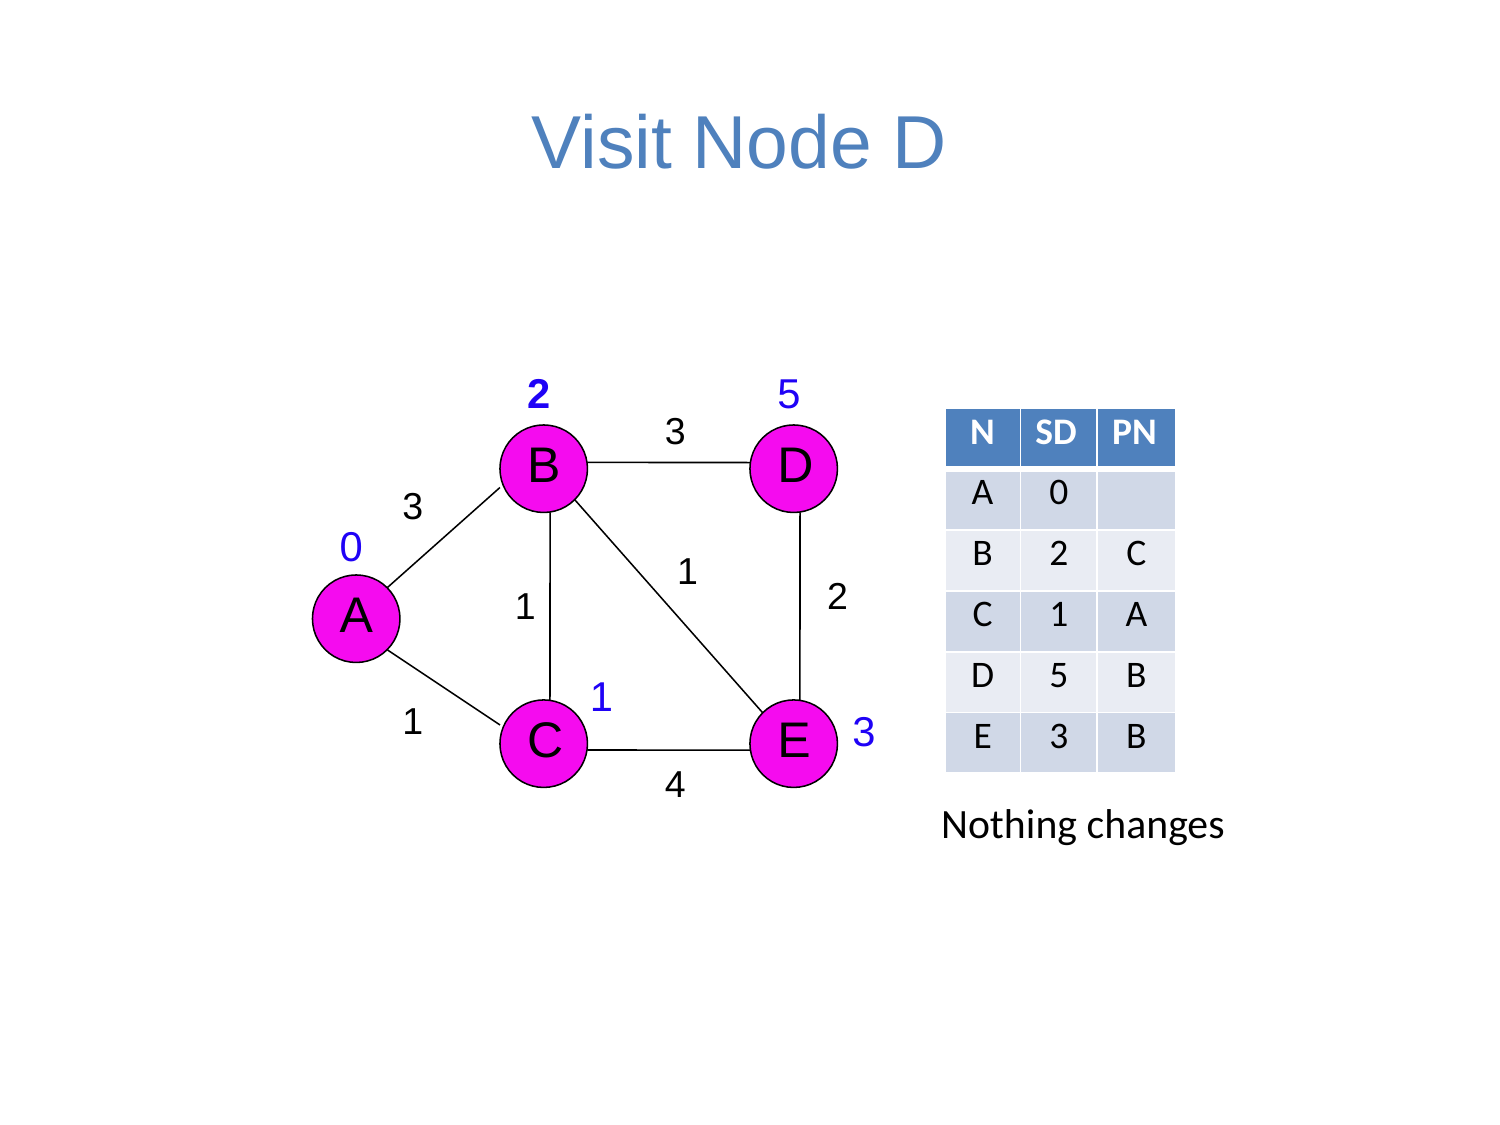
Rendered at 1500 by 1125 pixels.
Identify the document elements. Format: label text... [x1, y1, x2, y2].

text_box 1 [499, 574, 588, 635]
text_box Nothing changes [926, 789, 1240, 854]
table_cell E [946, 713, 1020, 772]
title Visit Node D [75, 45, 1425, 233]
table_cell C [1098, 531, 1175, 590]
table_cell 2 [1021, 531, 1096, 590]
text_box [499, 424, 588, 513]
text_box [749, 424, 838, 513]
table_cell 5 [1021, 653, 1096, 712]
text_box 3 [837, 697, 925, 763]
table_cell 1 [1021, 592, 1096, 651]
text_box 2 [812, 564, 900, 625]
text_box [499, 699, 588, 788]
table_cell B [1098, 713, 1175, 772]
text_box 2 [512, 359, 600, 425]
table_cell 0 [1021, 472, 1096, 529]
table_cell 3 [1021, 713, 1096, 772]
text_box 3 [649, 399, 738, 460]
text_box 5 [762, 359, 850, 425]
text_box 4 [649, 752, 738, 813]
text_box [312, 574, 401, 663]
table_cell C [946, 592, 1020, 651]
text_box 0 [324, 512, 413, 578]
table_cell [1098, 472, 1175, 529]
table_cell D [946, 653, 1020, 712]
table_header N [946, 409, 1020, 466]
table_cell B [946, 531, 1020, 590]
table_header PN [1098, 409, 1175, 466]
text_box 1 [574, 662, 663, 728]
text_box 1 [387, 689, 475, 750]
text_box 1 [662, 539, 750, 600]
table_cell B [1098, 653, 1175, 712]
text_box 3 [387, 474, 475, 535]
table_cell A [946, 472, 1020, 529]
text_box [749, 699, 838, 788]
table_cell A [1098, 592, 1175, 651]
table_header SD [1021, 409, 1096, 466]
